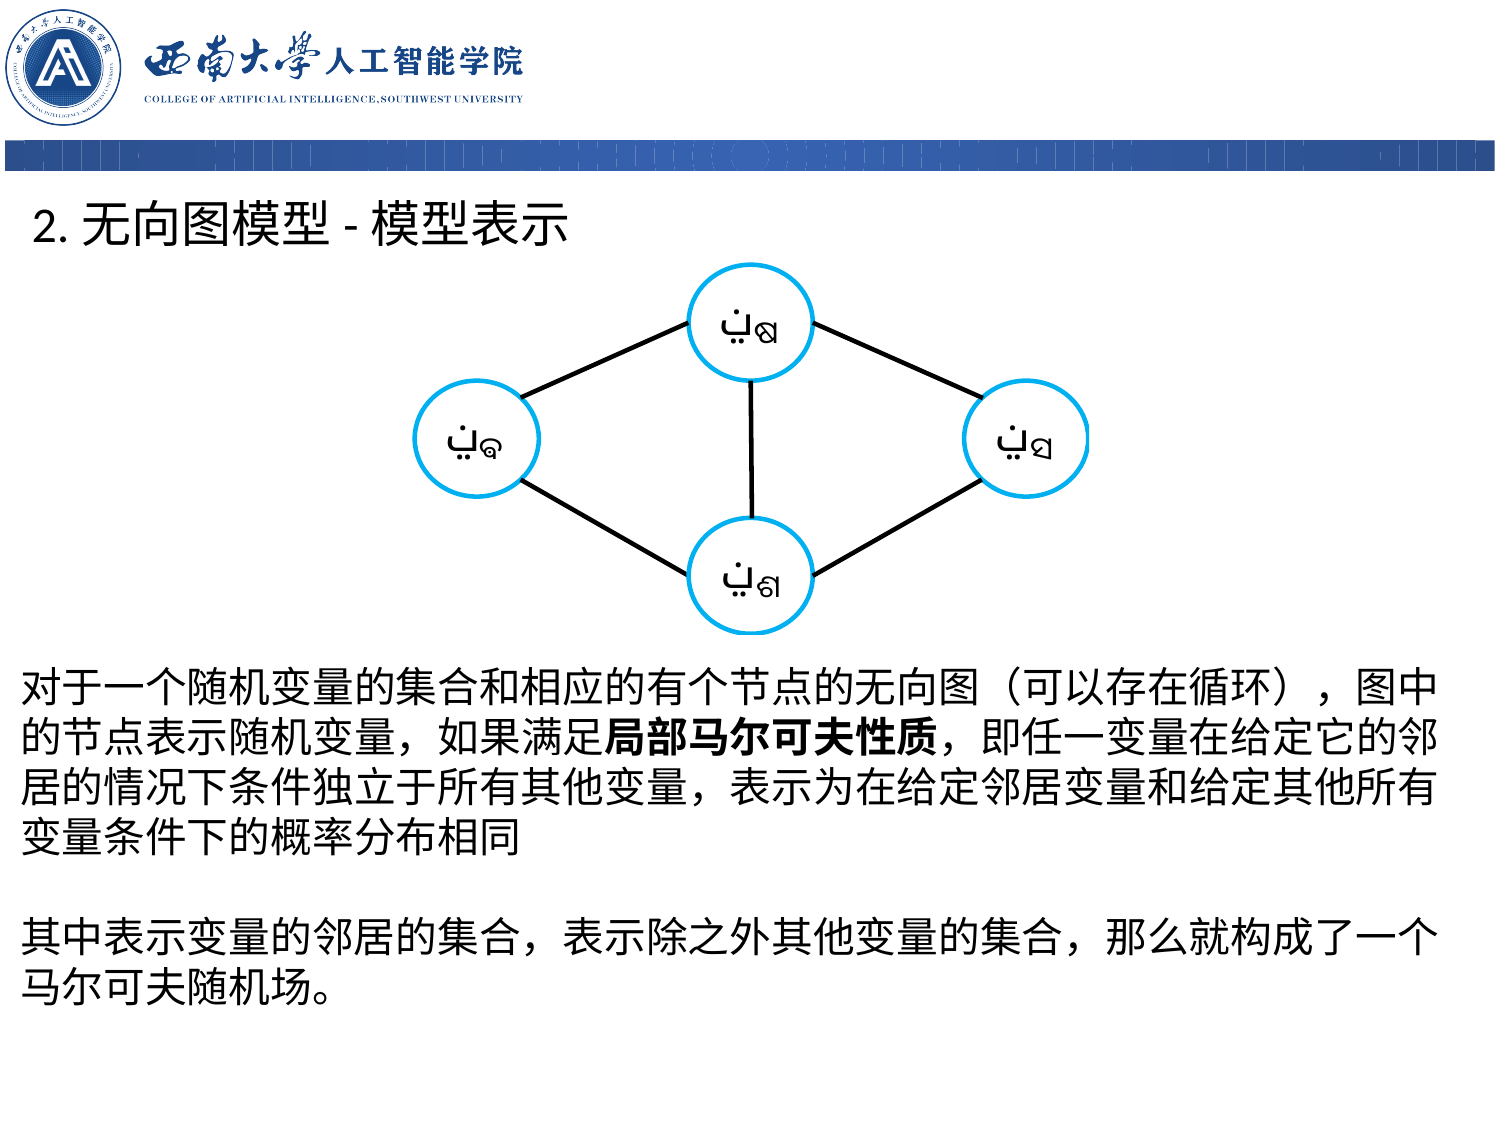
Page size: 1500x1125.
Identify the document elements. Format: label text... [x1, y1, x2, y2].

picture [410, 261, 1090, 635]
text_box 2.无向图模型-模型表示 [16, 185, 1500, 261]
picture [5, 9, 523, 126]
picture [967, 384, 1085, 494]
text_box [4, 139, 1496, 172]
picture [692, 521, 810, 631]
